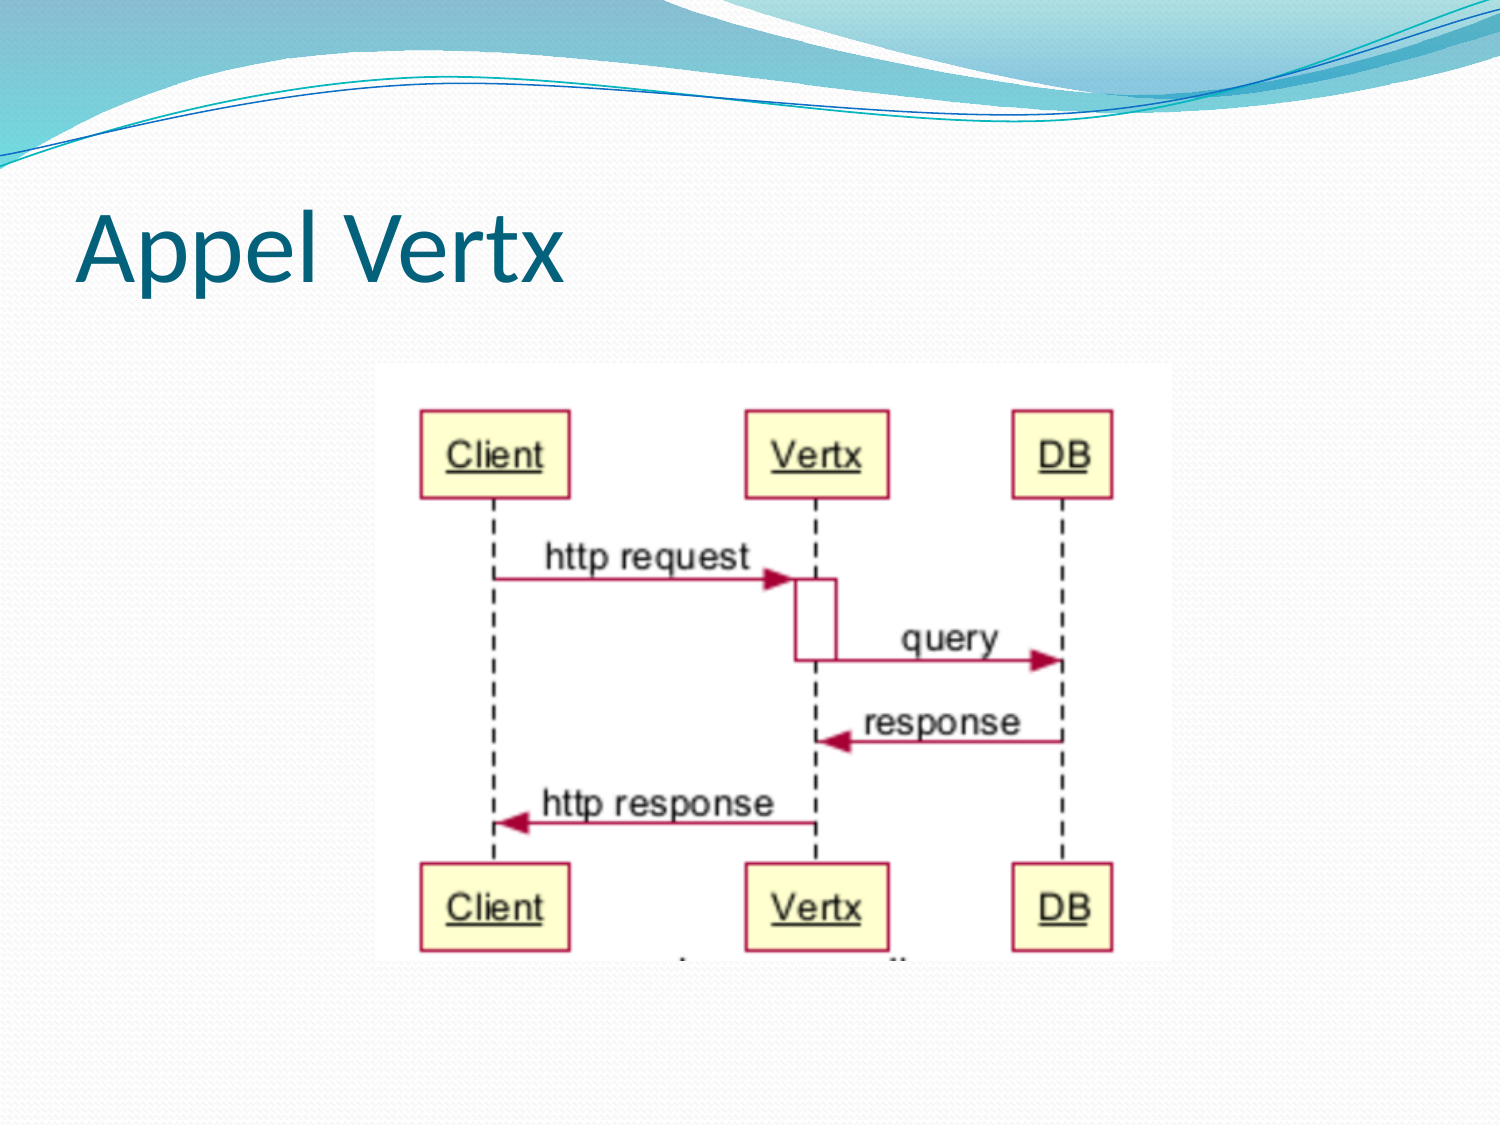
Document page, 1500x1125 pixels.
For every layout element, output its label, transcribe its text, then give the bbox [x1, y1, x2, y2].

picture [374, 362, 1173, 962]
title Appel Vertx [75, 115, 1425, 303]
